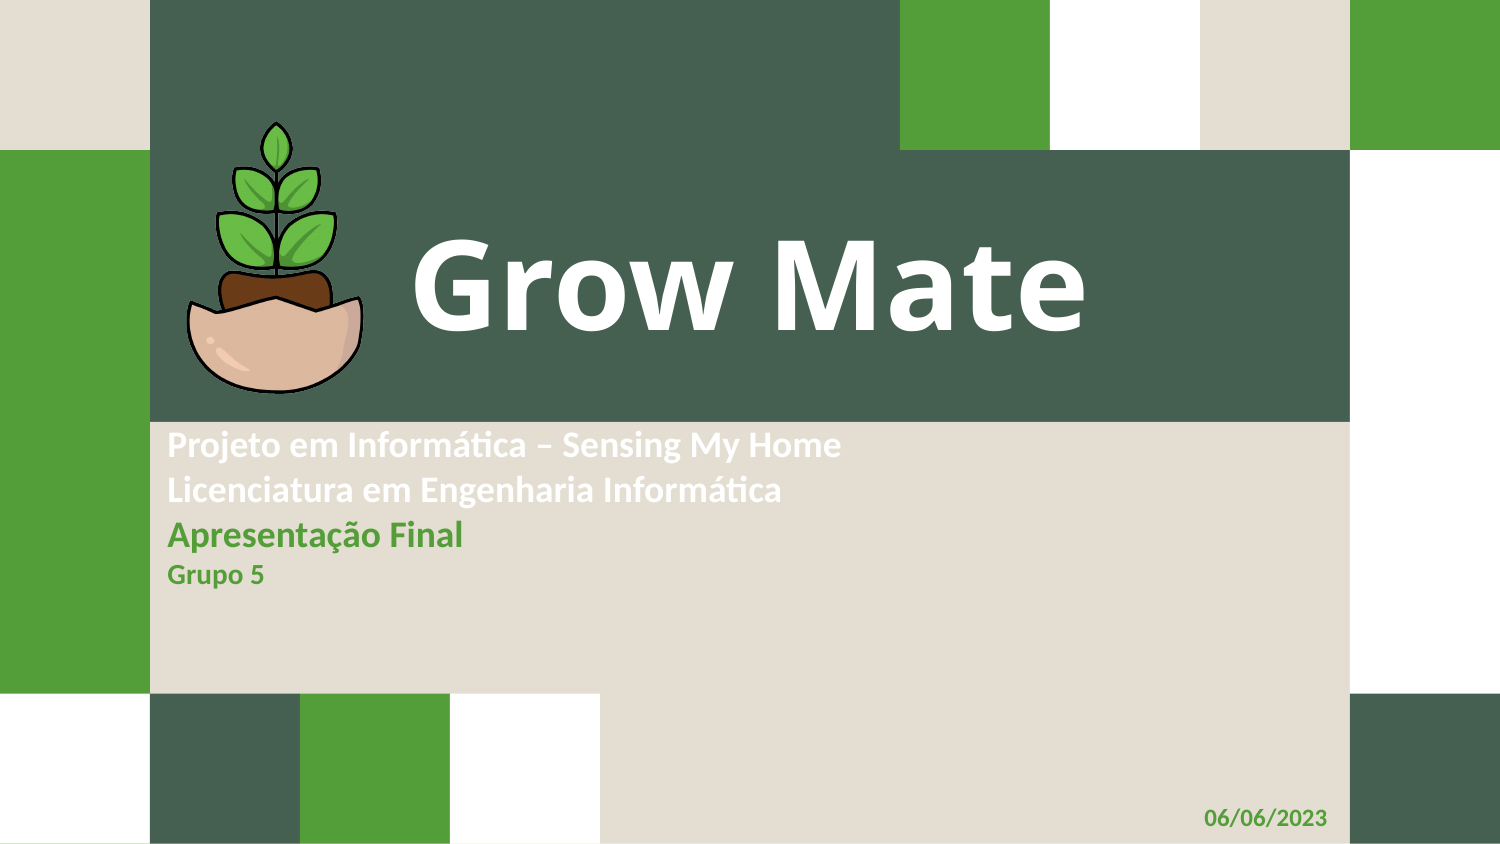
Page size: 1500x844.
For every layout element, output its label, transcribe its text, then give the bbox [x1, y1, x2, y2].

subtitle Projeto em Informática – Sensing My Home Licenciatura em Engenharia Informática Apresentação Final Grupo 5 [152, 475, 948, 536]
picture [186, 120, 374, 441]
text_box 06/06/2023 [1189, 786, 1366, 844]
title Grow Mate [393, 153, 1348, 408]
